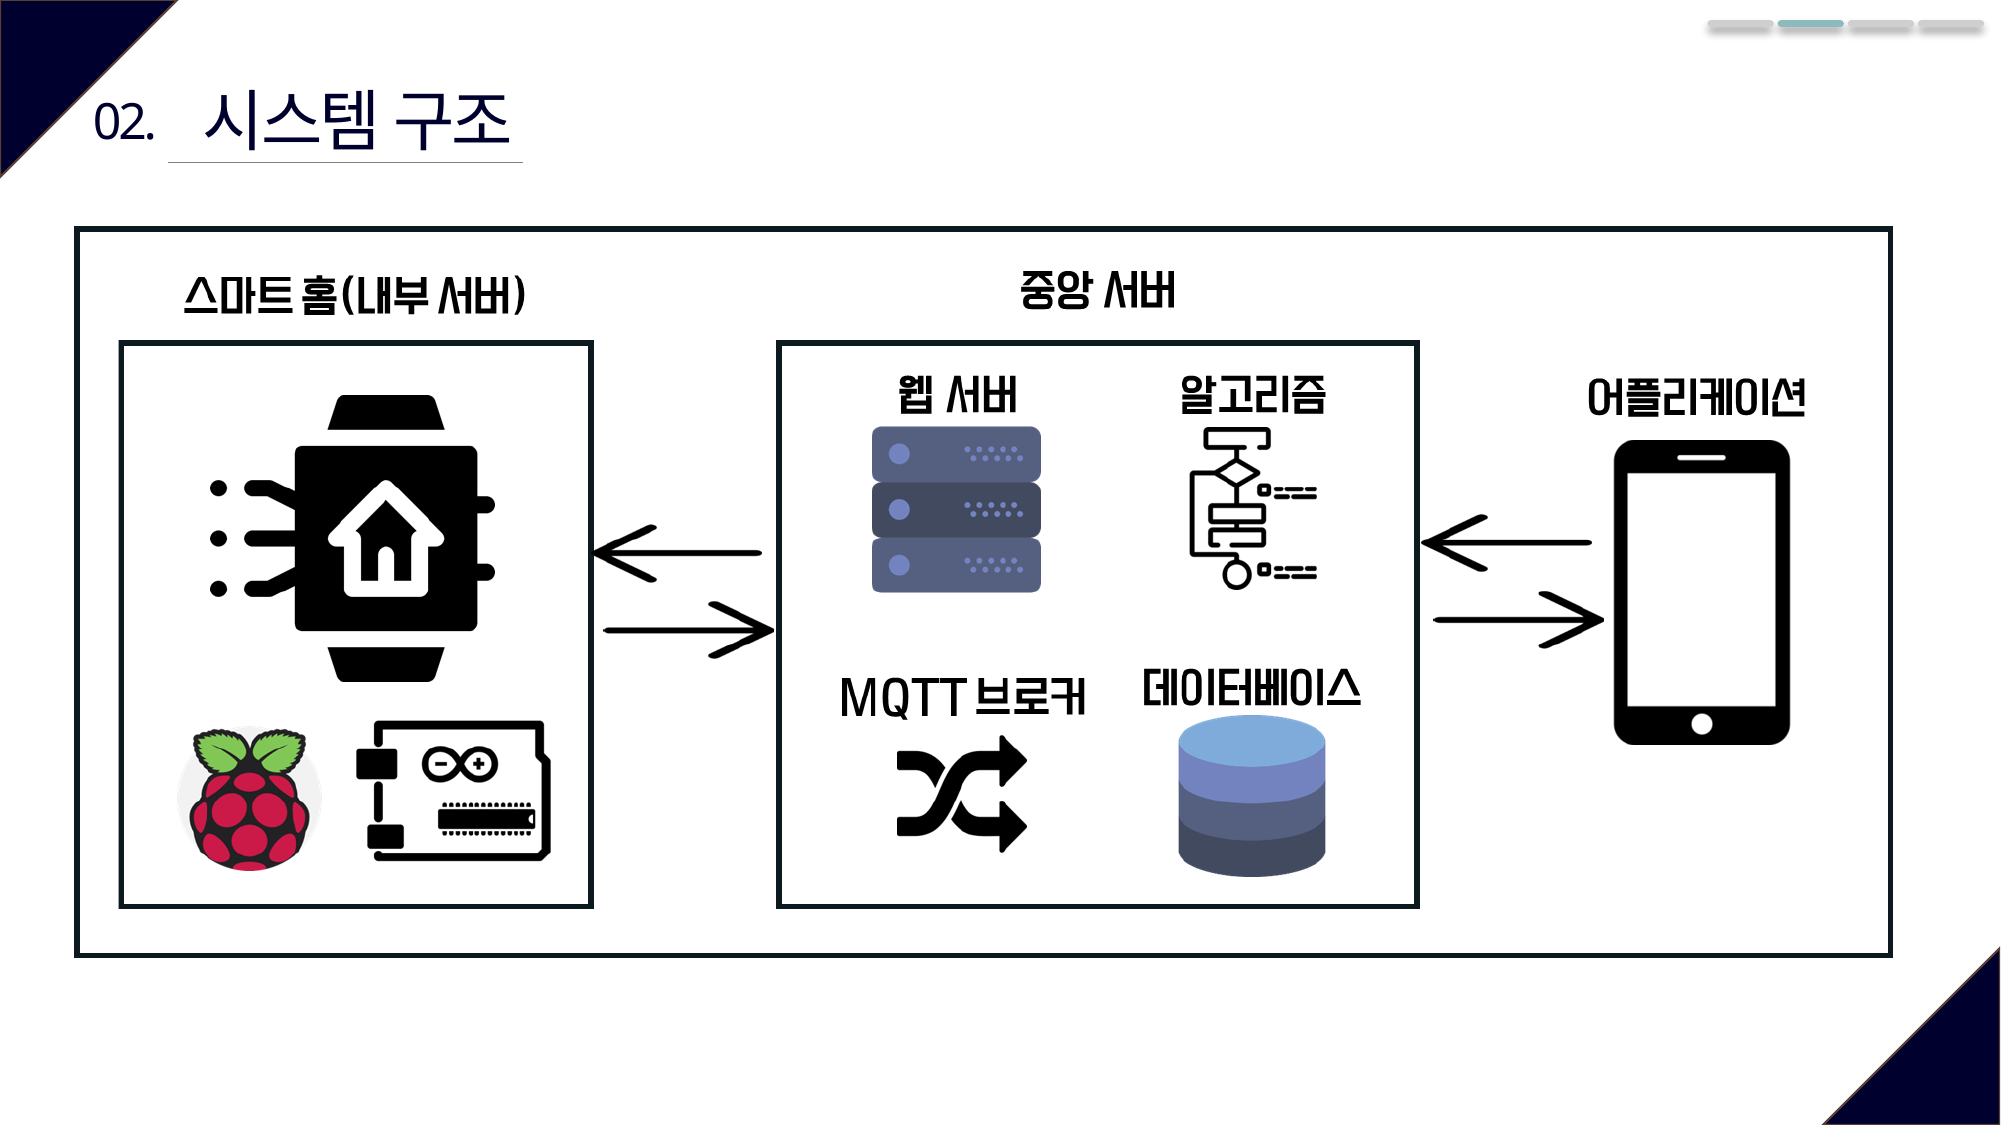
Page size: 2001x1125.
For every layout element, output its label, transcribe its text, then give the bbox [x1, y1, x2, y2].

text_box 02. [78, 81, 172, 157]
text_box [0, 0, 2000, 75]
text_box 시스템 구조 [188, 75, 529, 167]
picture [74, 226, 1893, 958]
